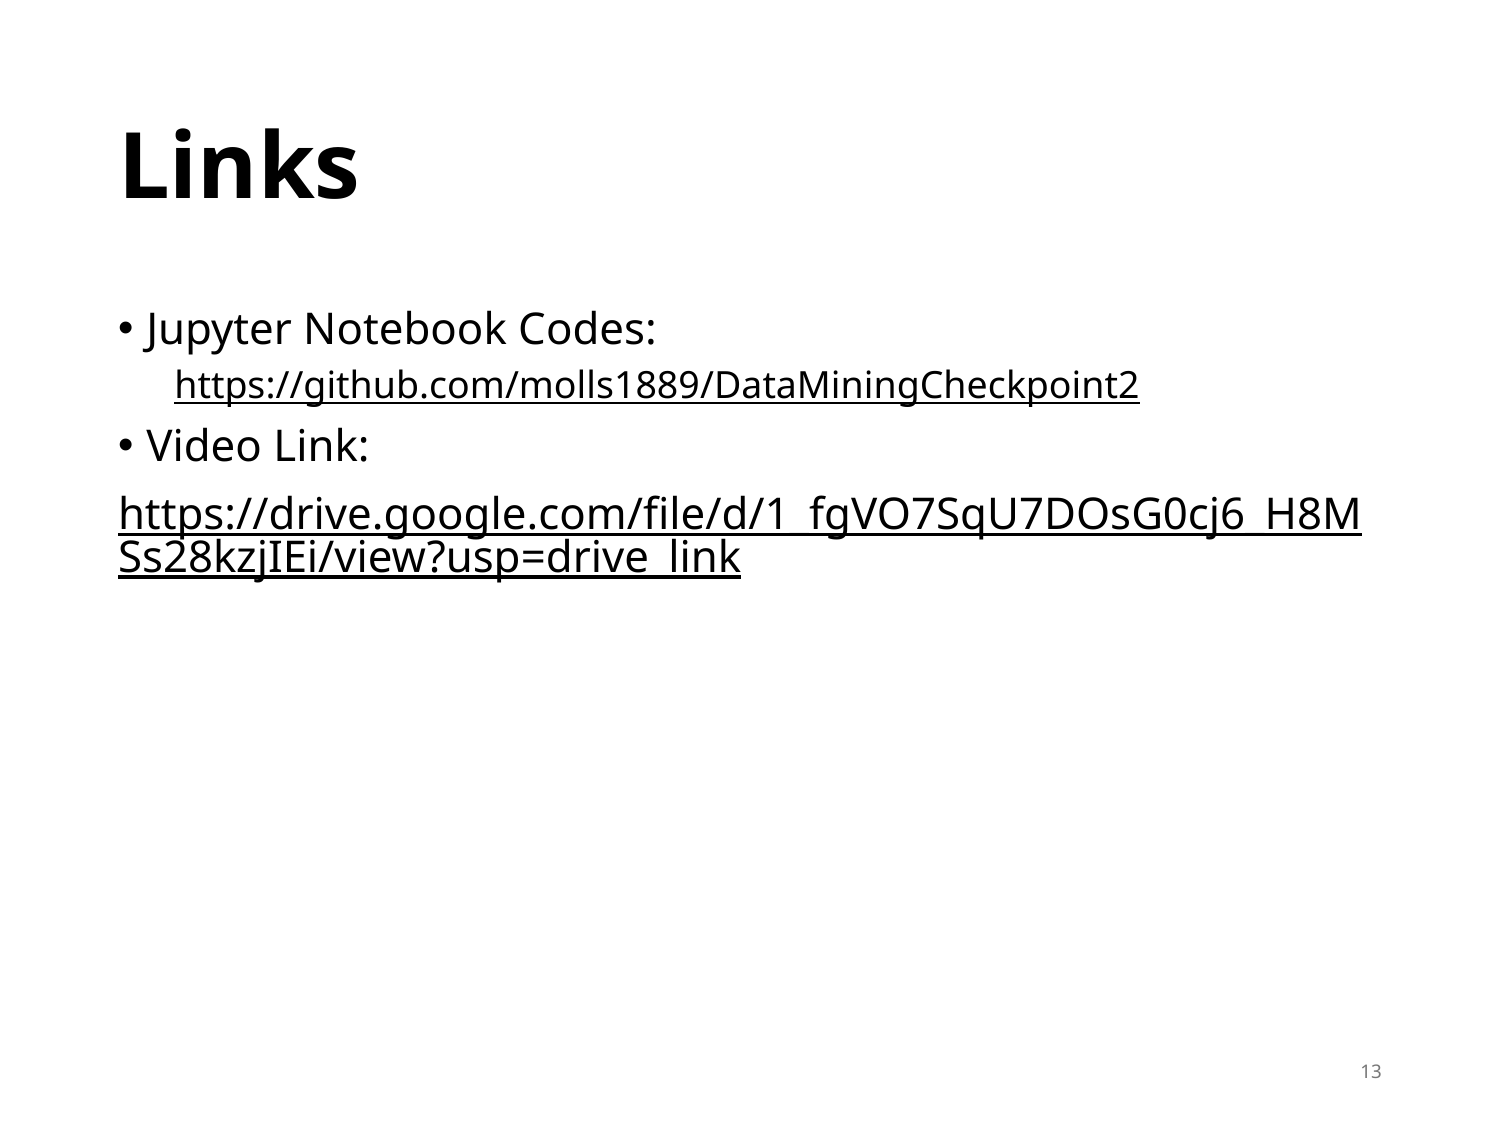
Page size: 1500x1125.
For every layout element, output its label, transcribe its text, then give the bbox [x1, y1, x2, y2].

list Jupyter Notebook Codes: https://github.com/molls1889/DataMiningCheckpoint2 Video Link: https://drive.google.com/file/d/1_fgVO7SqU7DOsG0cj6_H8MSs28kzjIEi/view?usp=drive_link [103, 299, 1397, 1014]
slide_number 13 [1059, 1042, 1397, 1103]
title Links [103, 59, 1397, 278]
